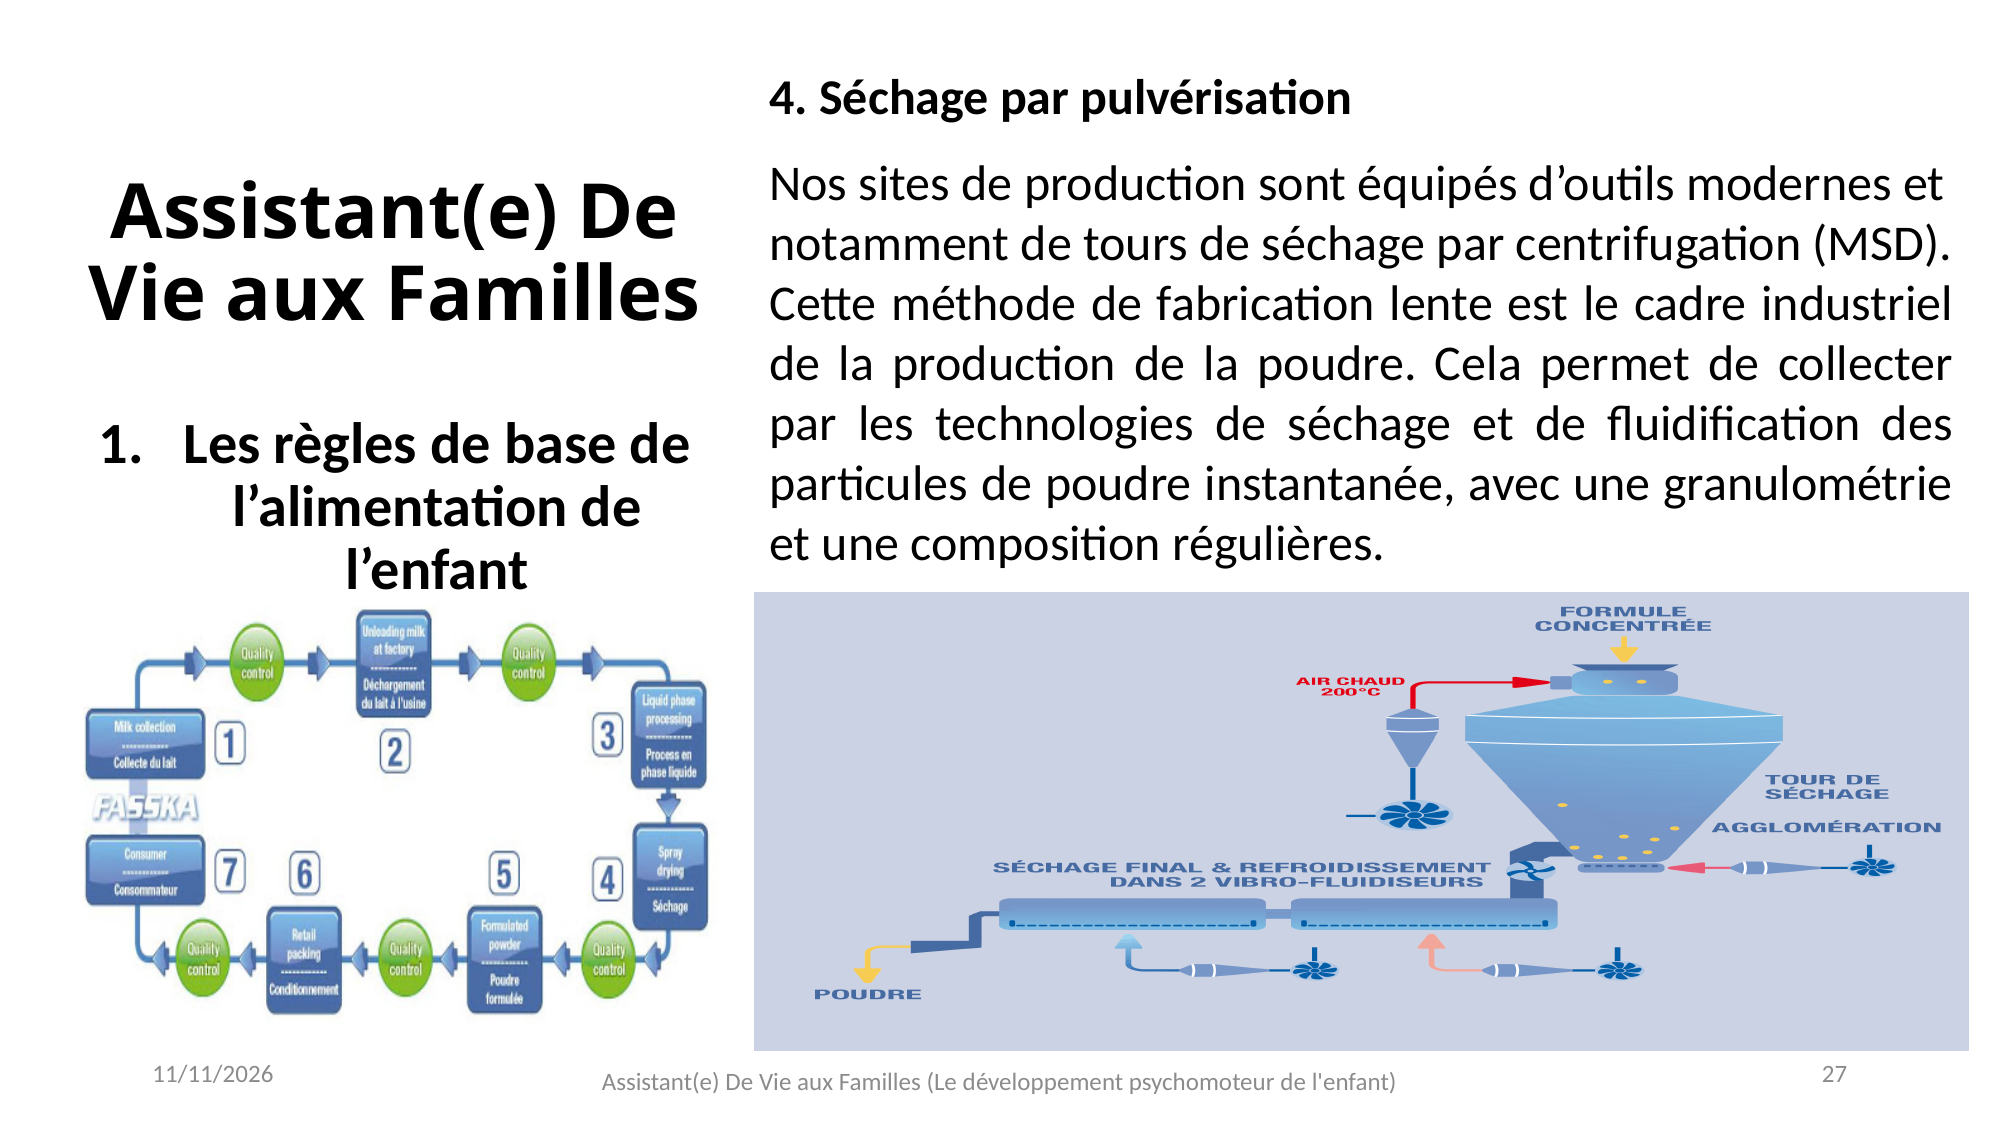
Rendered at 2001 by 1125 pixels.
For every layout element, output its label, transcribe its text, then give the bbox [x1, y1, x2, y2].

footer Assistant(e) De Vie aux Familles (Le développement psychomoteur de l'enfant) [579, 1050, 1421, 1111]
list Les règles de base de l’alimentation de l’enfant [72, 344, 718, 592]
title Assistant(e) De Vie aux Familles [72, 82, 718, 344]
picture [72, 592, 718, 1035]
picture [754, 592, 1969, 1051]
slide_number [137, 1042, 588, 1103]
text_box 4. Séchage par pulvérisation Nos sites de production sont équipés d’outils modernes et notamment de tours de séchage par centrifugation (MSD). Cette méthode de fabrication lente est le cadre industriel de la production de la poudre. Cela permet de collecter par les technologies de séchage et de fluidification des particules de poudre instantanée, avec une granulométrie et une composition régulières. [754, 57, 1969, 578]
slide_number 27 [1412, 1051, 1863, 1103]
